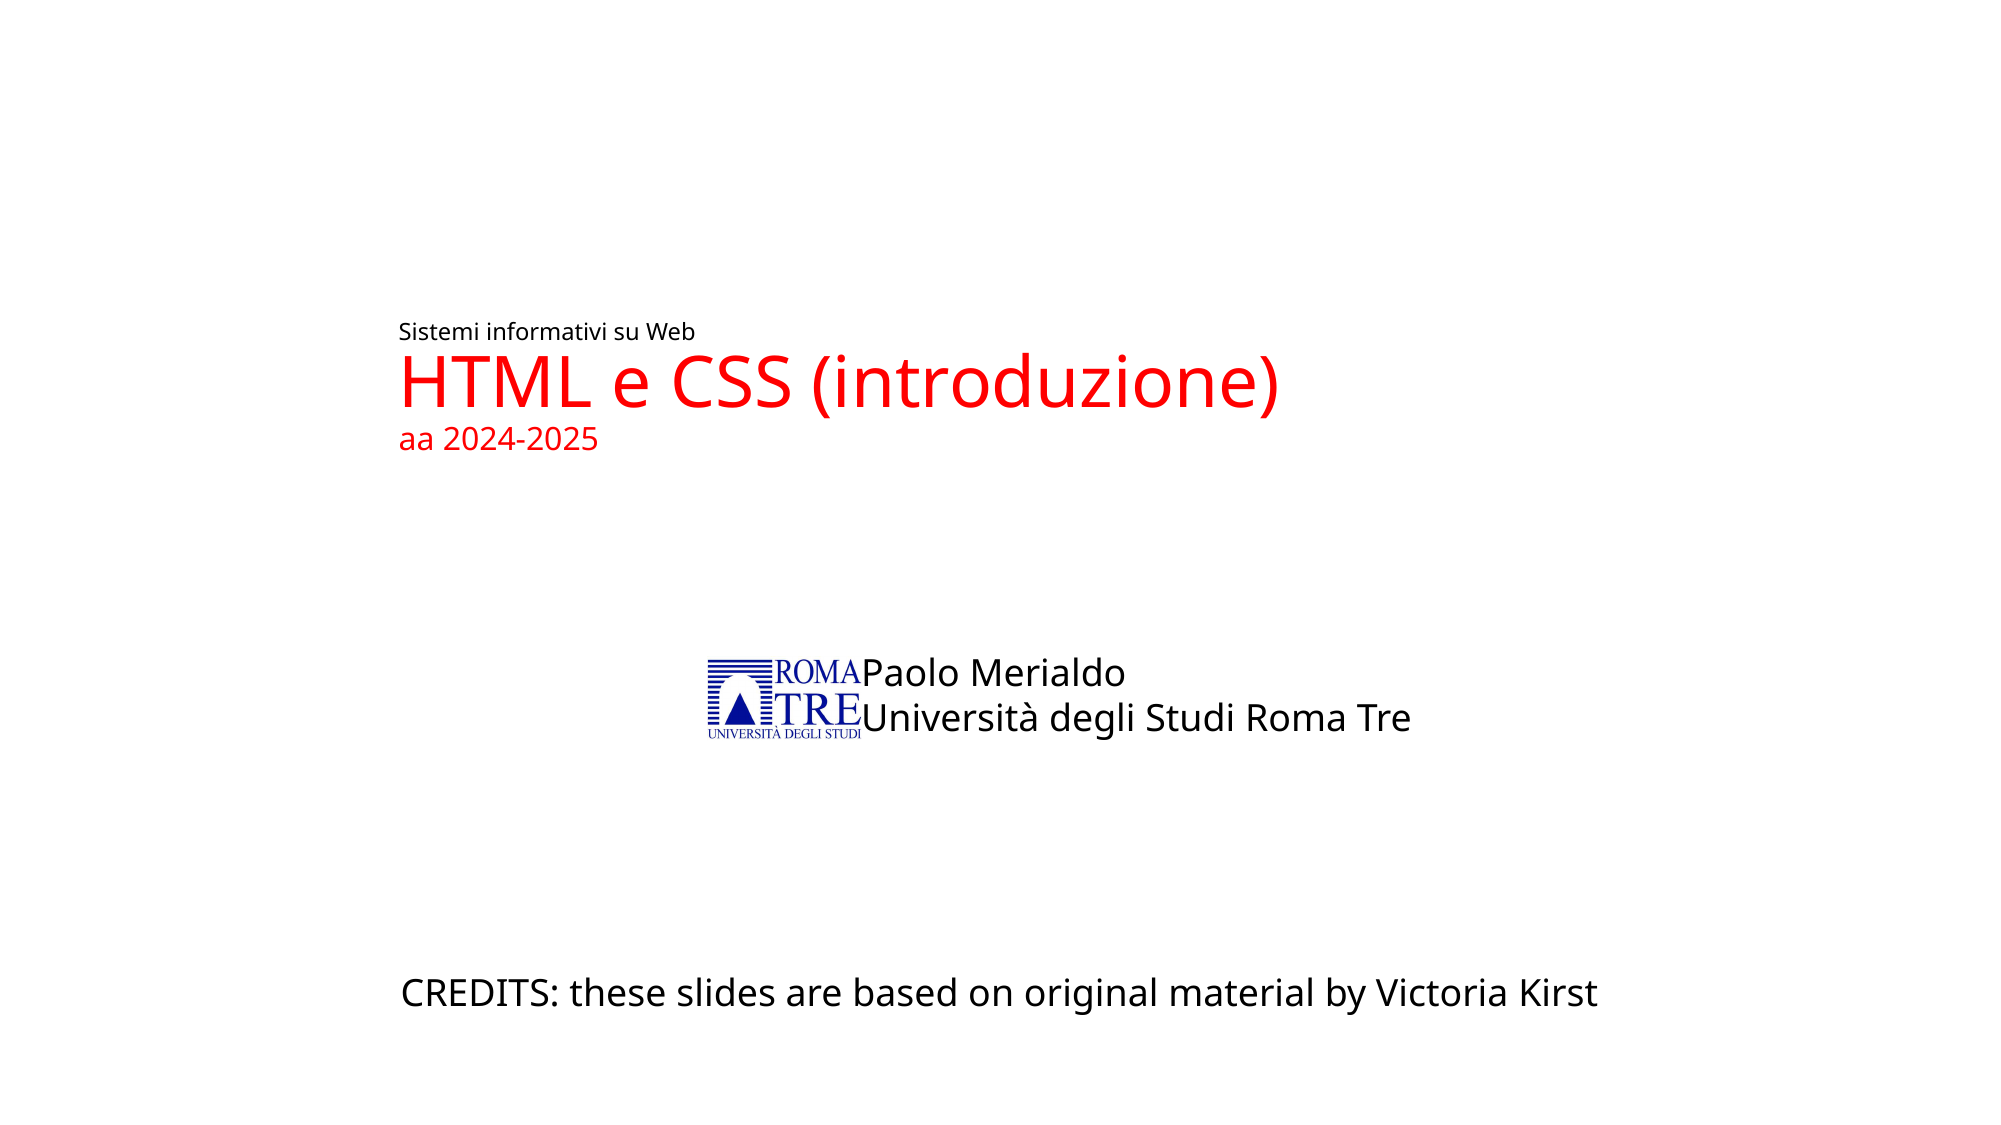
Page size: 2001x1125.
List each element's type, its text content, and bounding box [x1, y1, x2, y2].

text_box CREDITS: these slides are based on original material by Victoria Kirst [385, 961, 1615, 1022]
title Sistemi informativi su Web HTML e CSS (introduzione) aa 2024-2025 [383, 309, 1659, 551]
picture [707, 656, 862, 741]
text_box Paolo Merialdo Università degli Studi Roma Tre [846, 641, 1428, 746]
